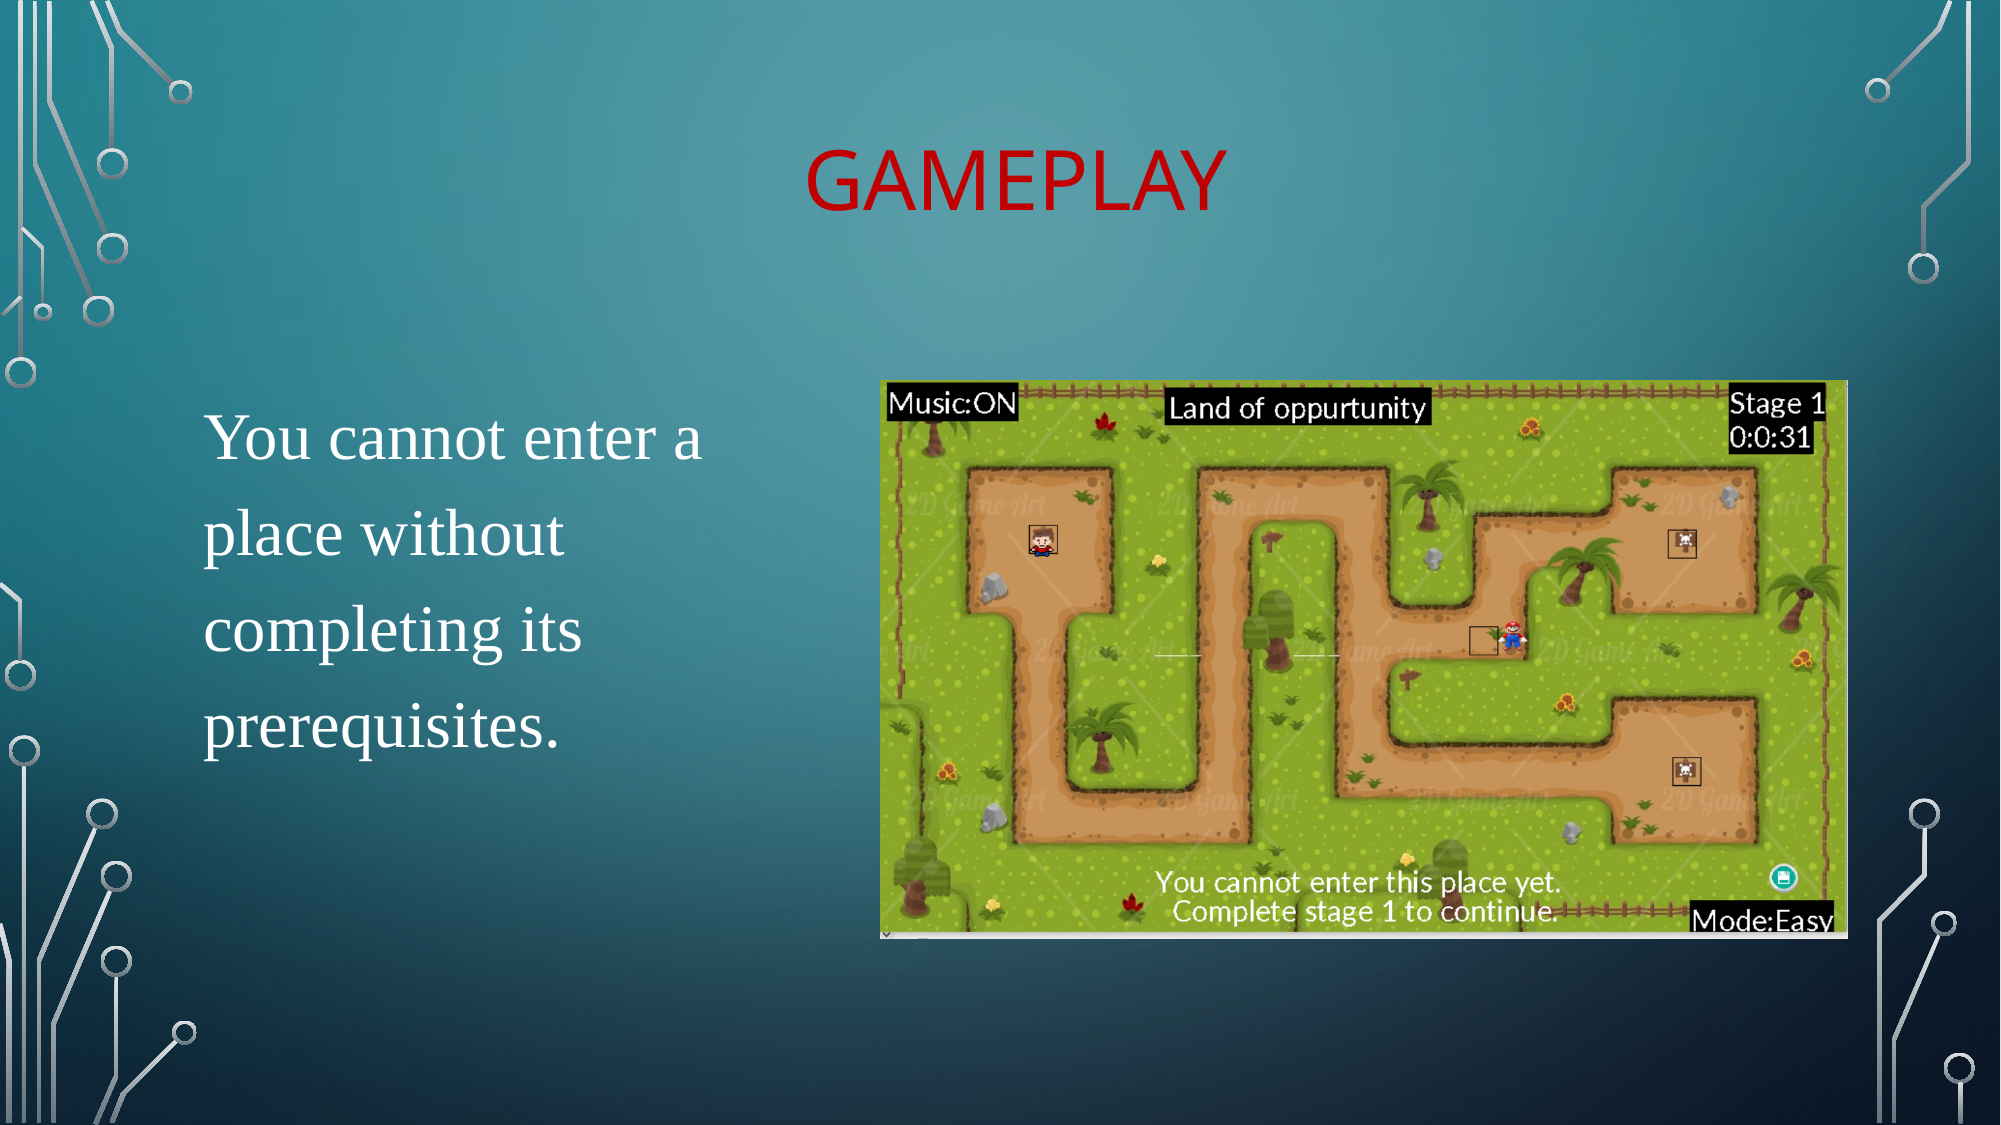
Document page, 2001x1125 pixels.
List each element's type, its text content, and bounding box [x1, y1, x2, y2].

list You cannot enter a place without completing its prerequisites. [188, 369, 821, 950]
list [880, 380, 1848, 939]
title Gameplay [188, 99, 1827, 237]
